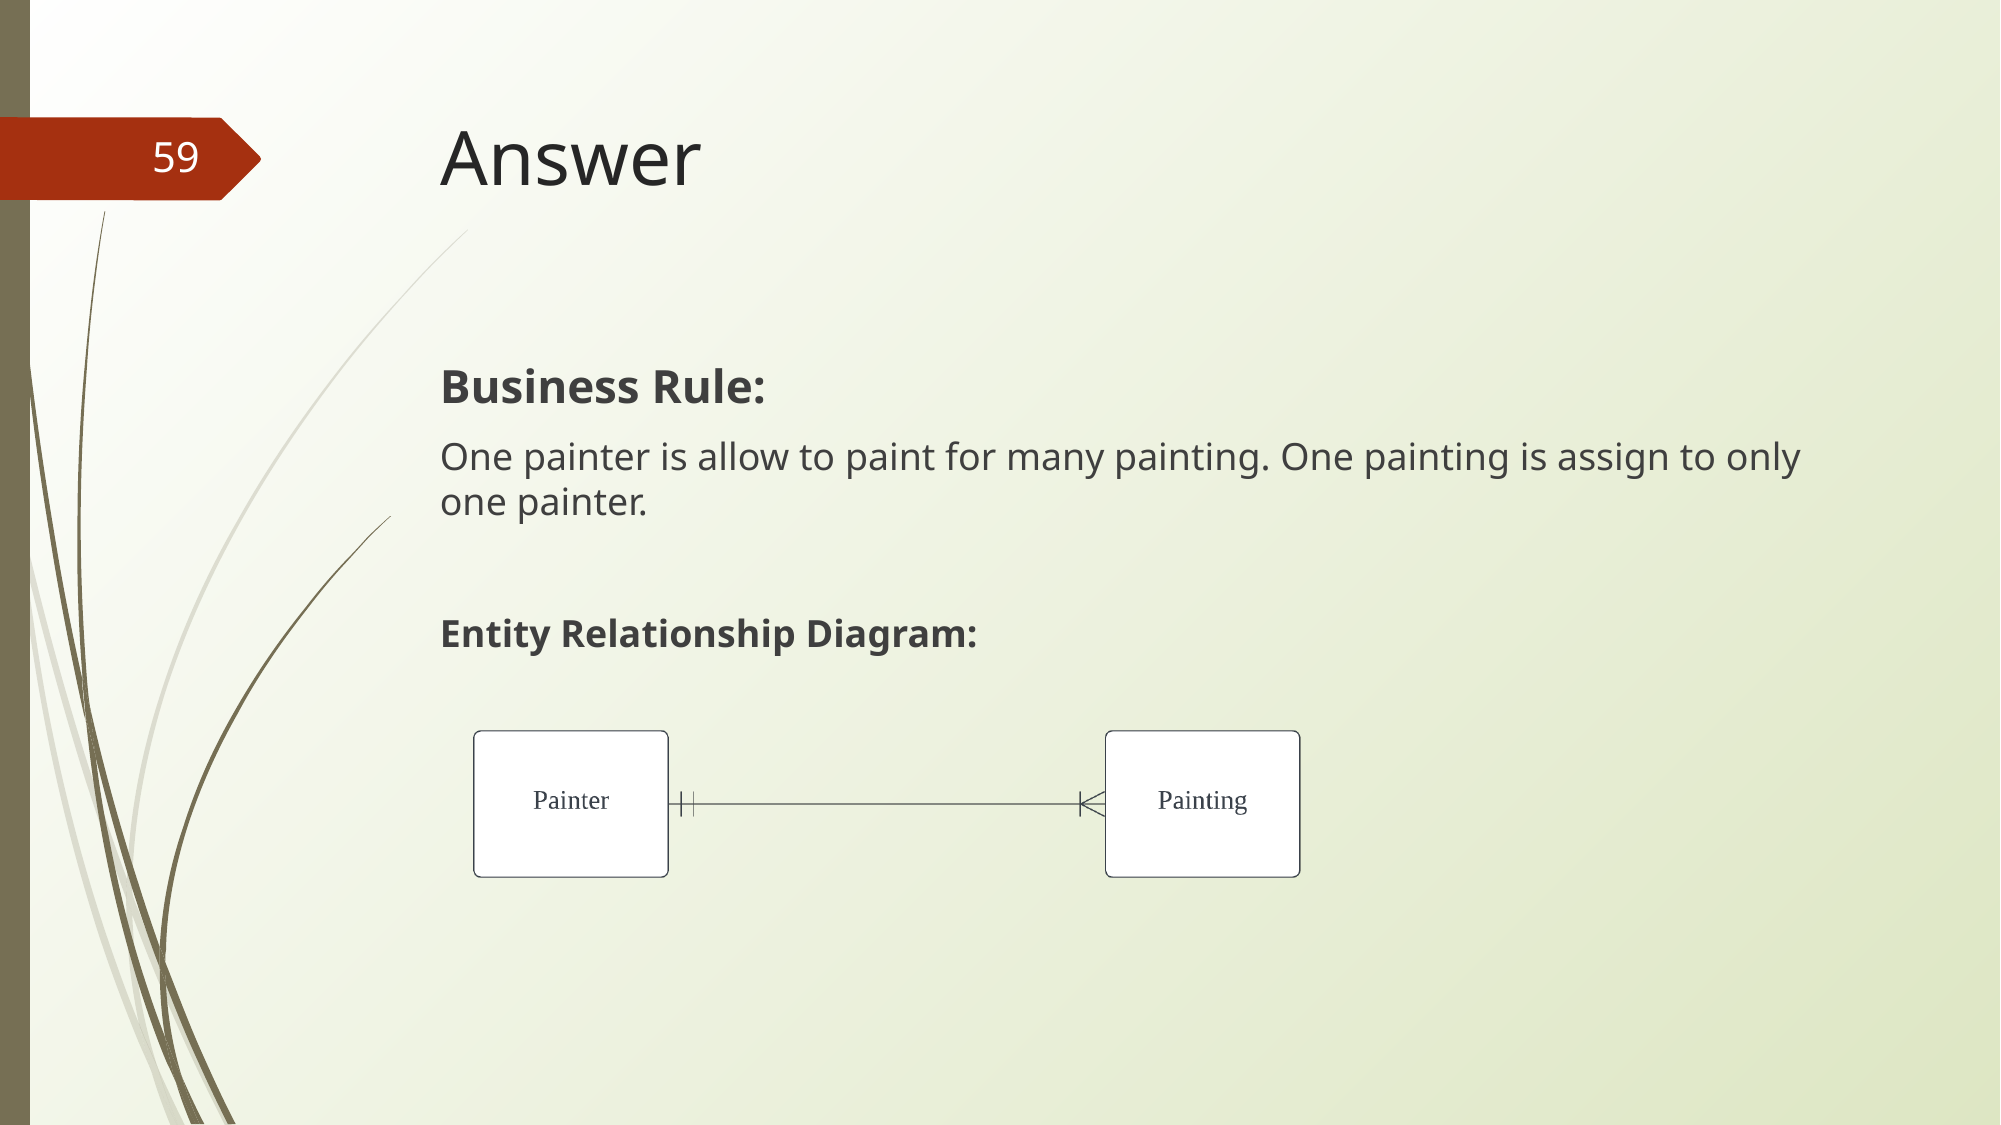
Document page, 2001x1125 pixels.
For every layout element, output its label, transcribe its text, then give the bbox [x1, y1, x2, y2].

slide_number ‹#› [87, 129, 216, 190]
title Answer [425, 102, 1888, 313]
picture [425, 682, 1349, 926]
list Business Rule: One painter is allow to paint for many painting. One painting is assign to only one painter. Entity Relationship Diagram: [424, 350, 1888, 970]
